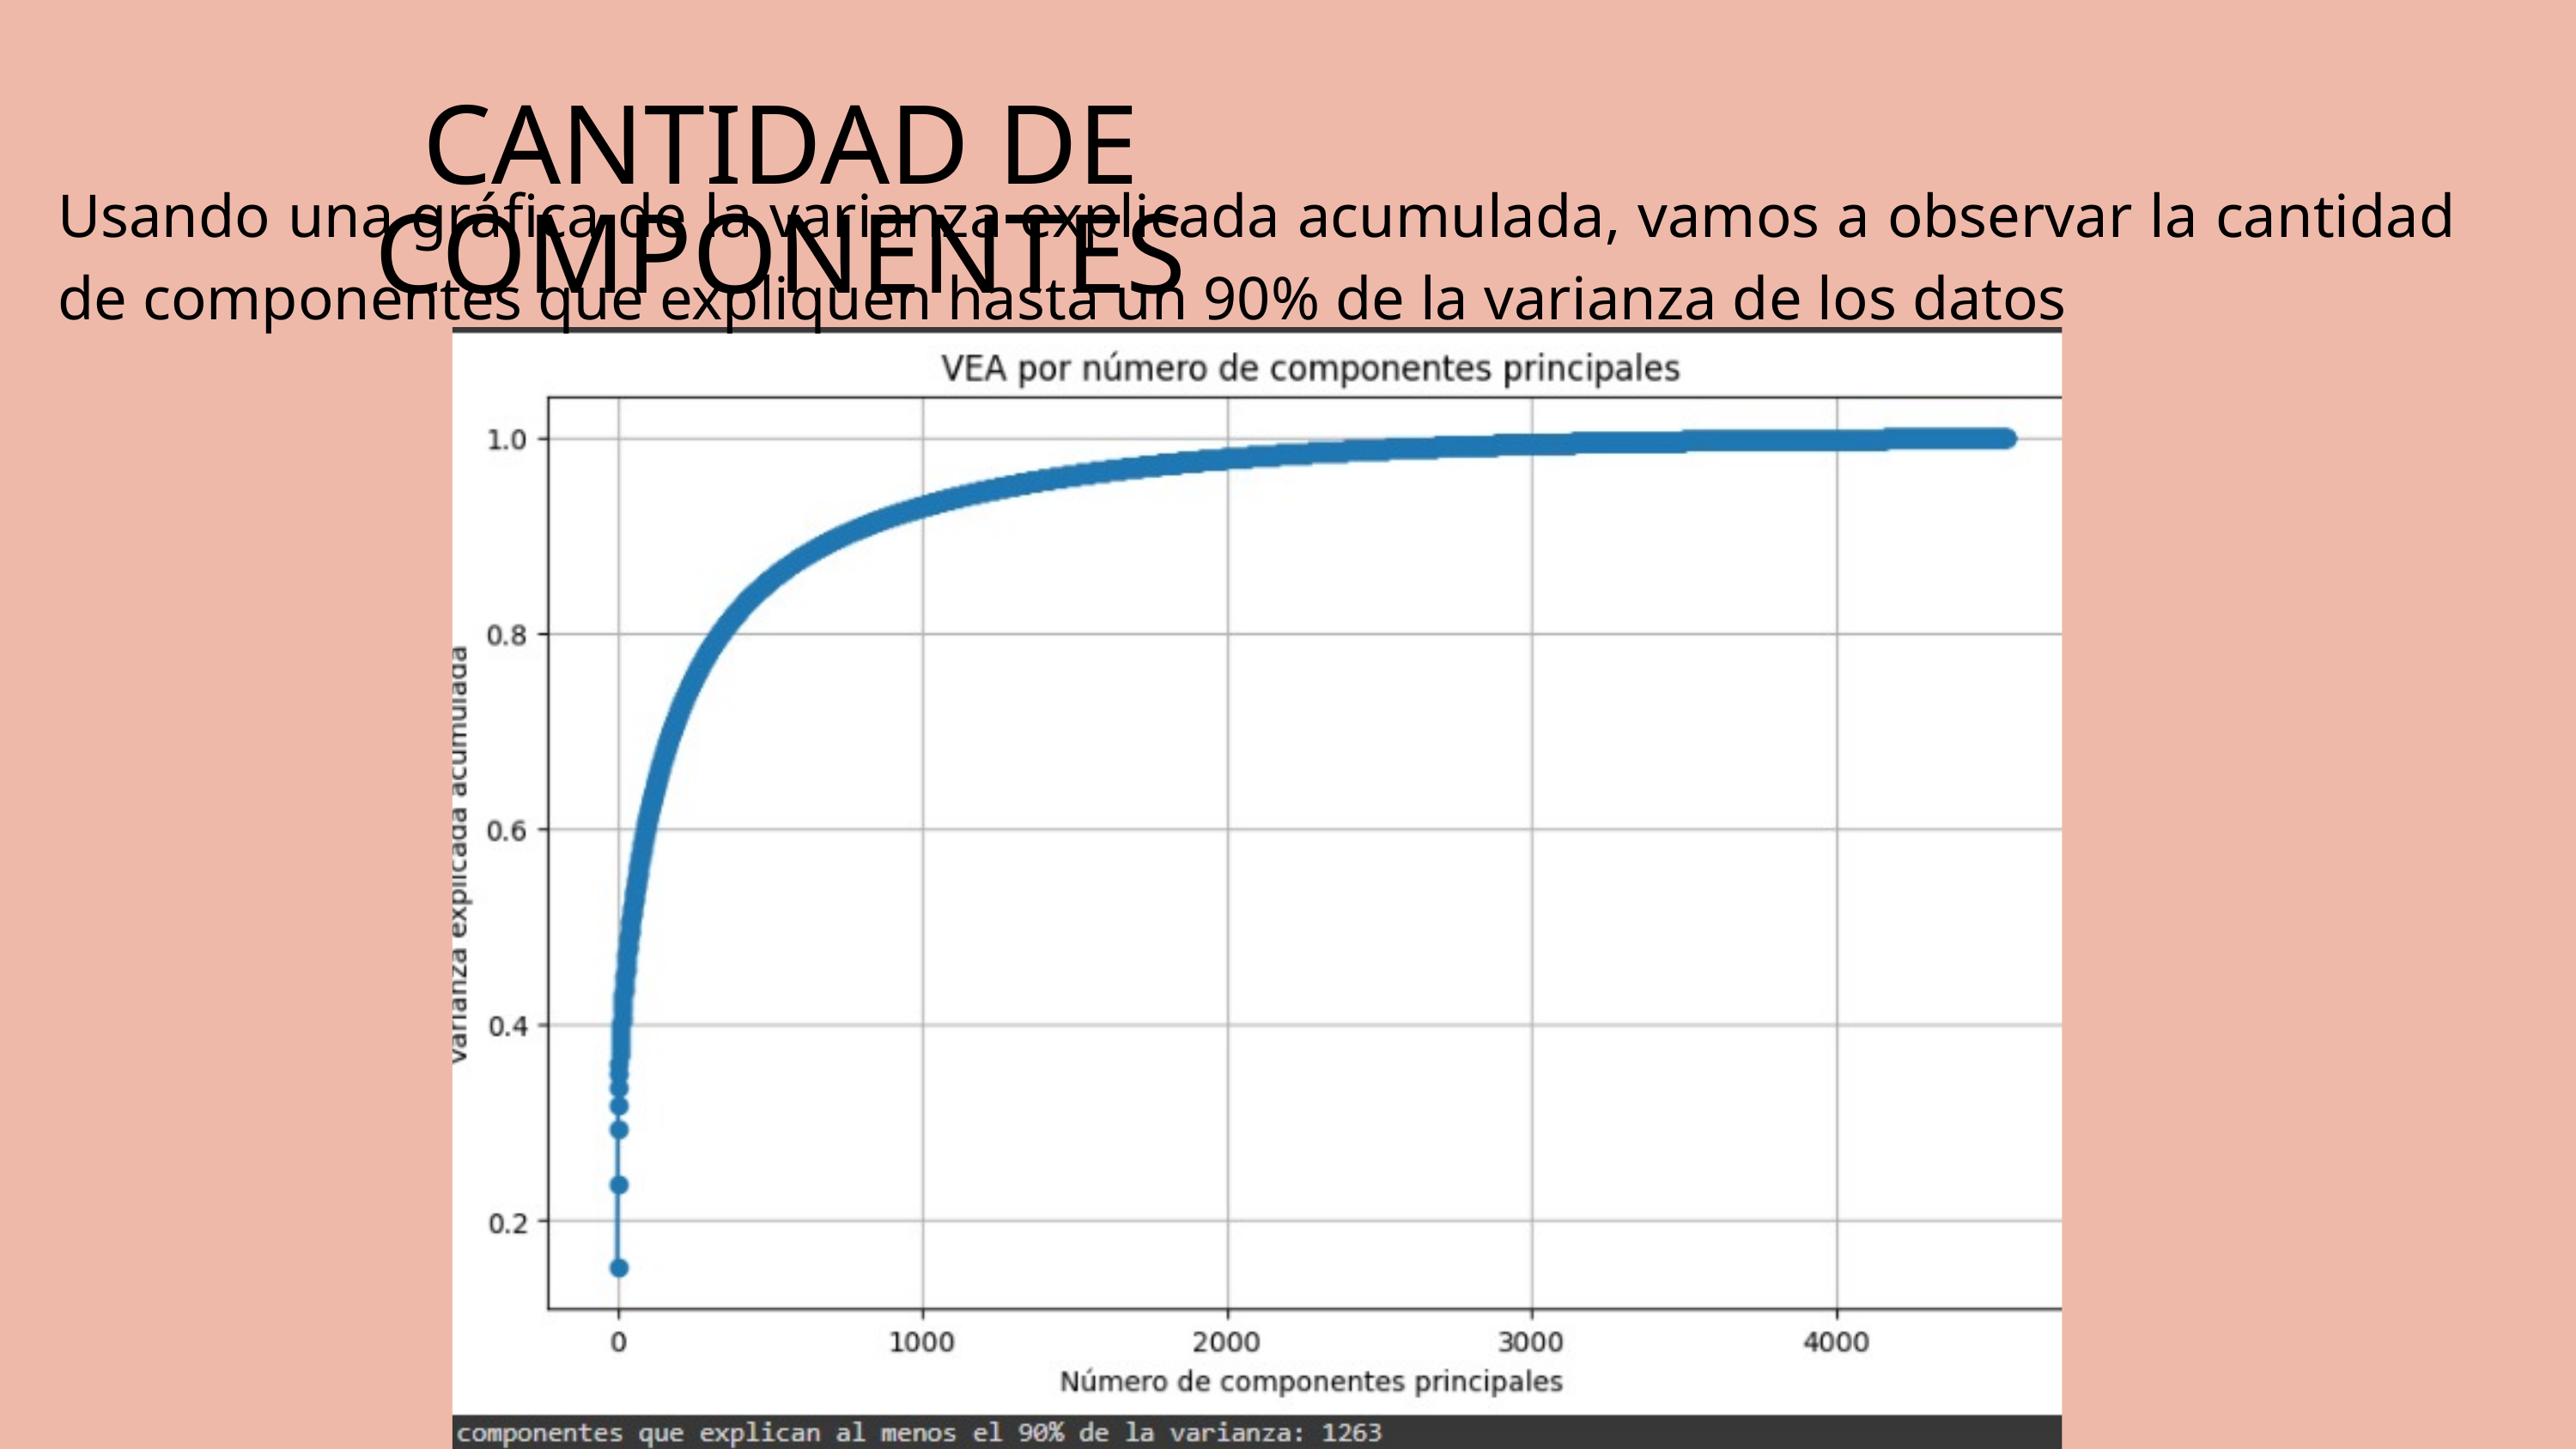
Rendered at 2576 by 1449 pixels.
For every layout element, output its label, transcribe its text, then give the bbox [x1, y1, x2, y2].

text_box [452, 332, 2063, 1449]
text_box CANTIDAD DE COMPONENTES [58, 96, 1505, 166]
text_box Usando una gráfica de la varianza explicada acumulada, vamos a observar la cantidad de componentes que expliquen hasta un 90% de la varianza de los datos [58, 166, 2457, 332]
